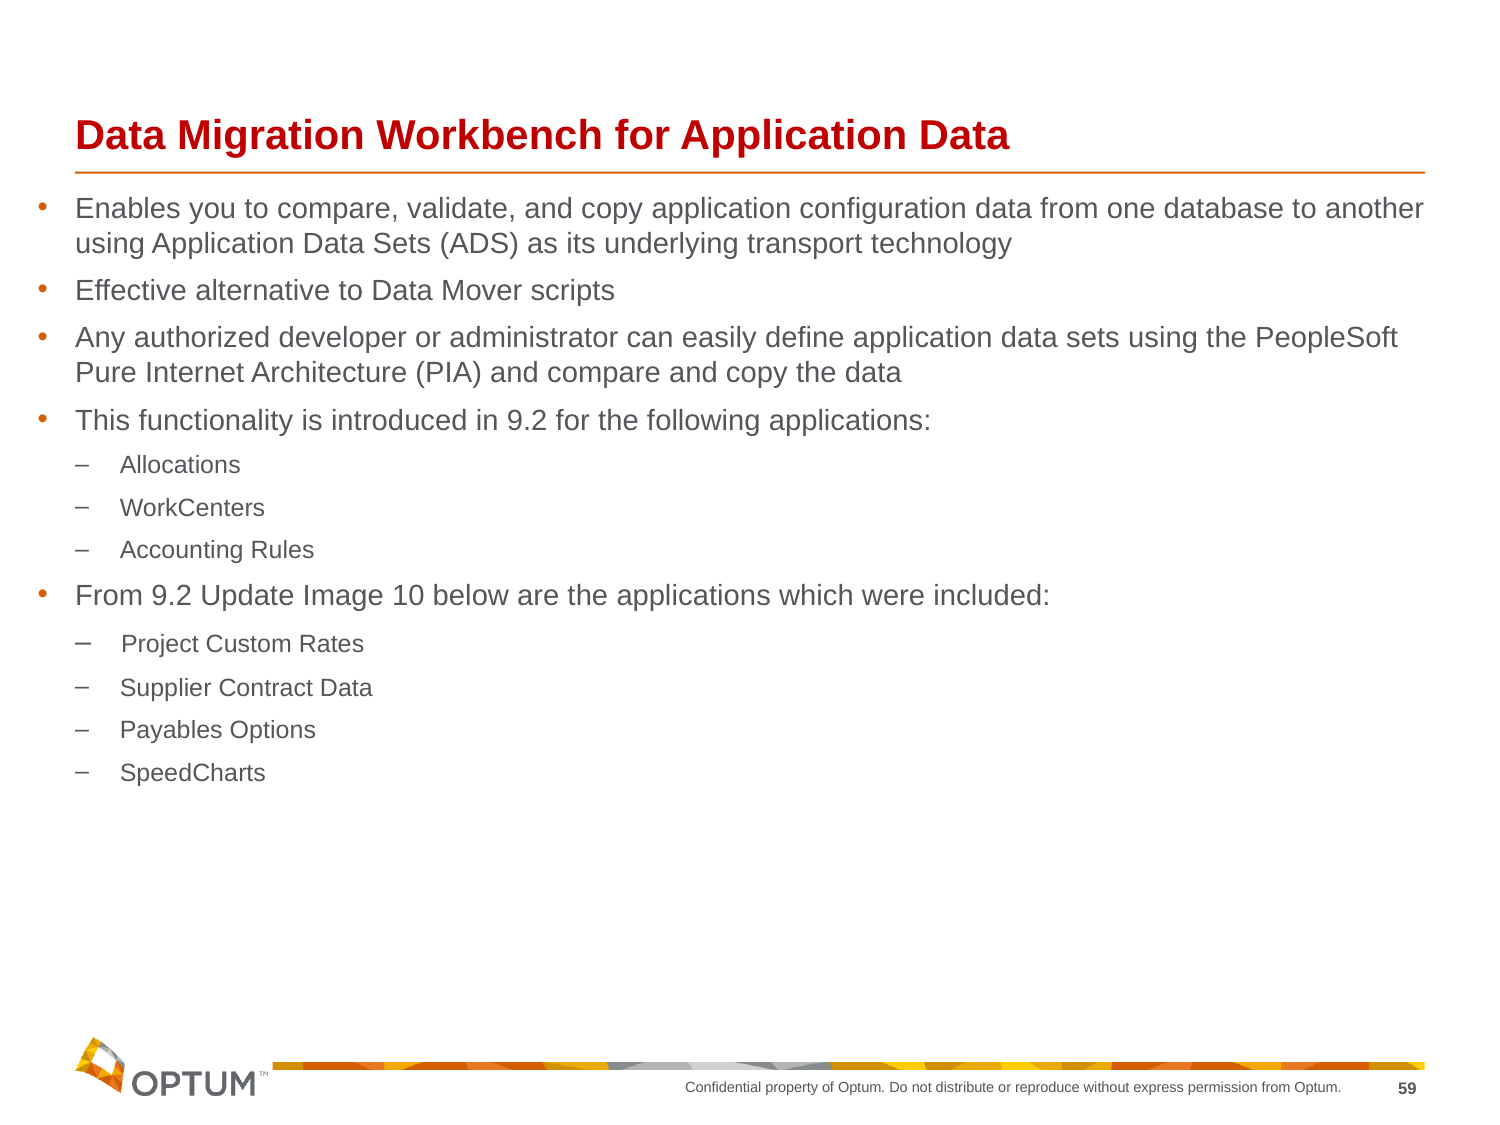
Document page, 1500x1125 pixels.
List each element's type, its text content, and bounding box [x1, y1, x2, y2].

list Enables you to compare, validate, and copy application configuration data from one database to another using Application Data Sets (ADS) as its underlying transport technology Effective alternative to Data Mover scripts Any authorized developer or administrator can easily define application data sets using the PeopleSoft Pure Internet Architecture (PIA) and compare and copy the data This functionality is introduced in 9.2 for the following applications: Allocations WorkCenters Accounting Rules From 9.2 Update Image 10 below are the applications which were included: Project Custom Rates Supplier Contract Data Payables Options SpeedCharts [37, 188, 1463, 1033]
picture [75, 1037, 268, 1096]
picture [273, 1062, 1425, 1070]
title Data Migration Workbench for Application Data [75, 31, 1425, 158]
